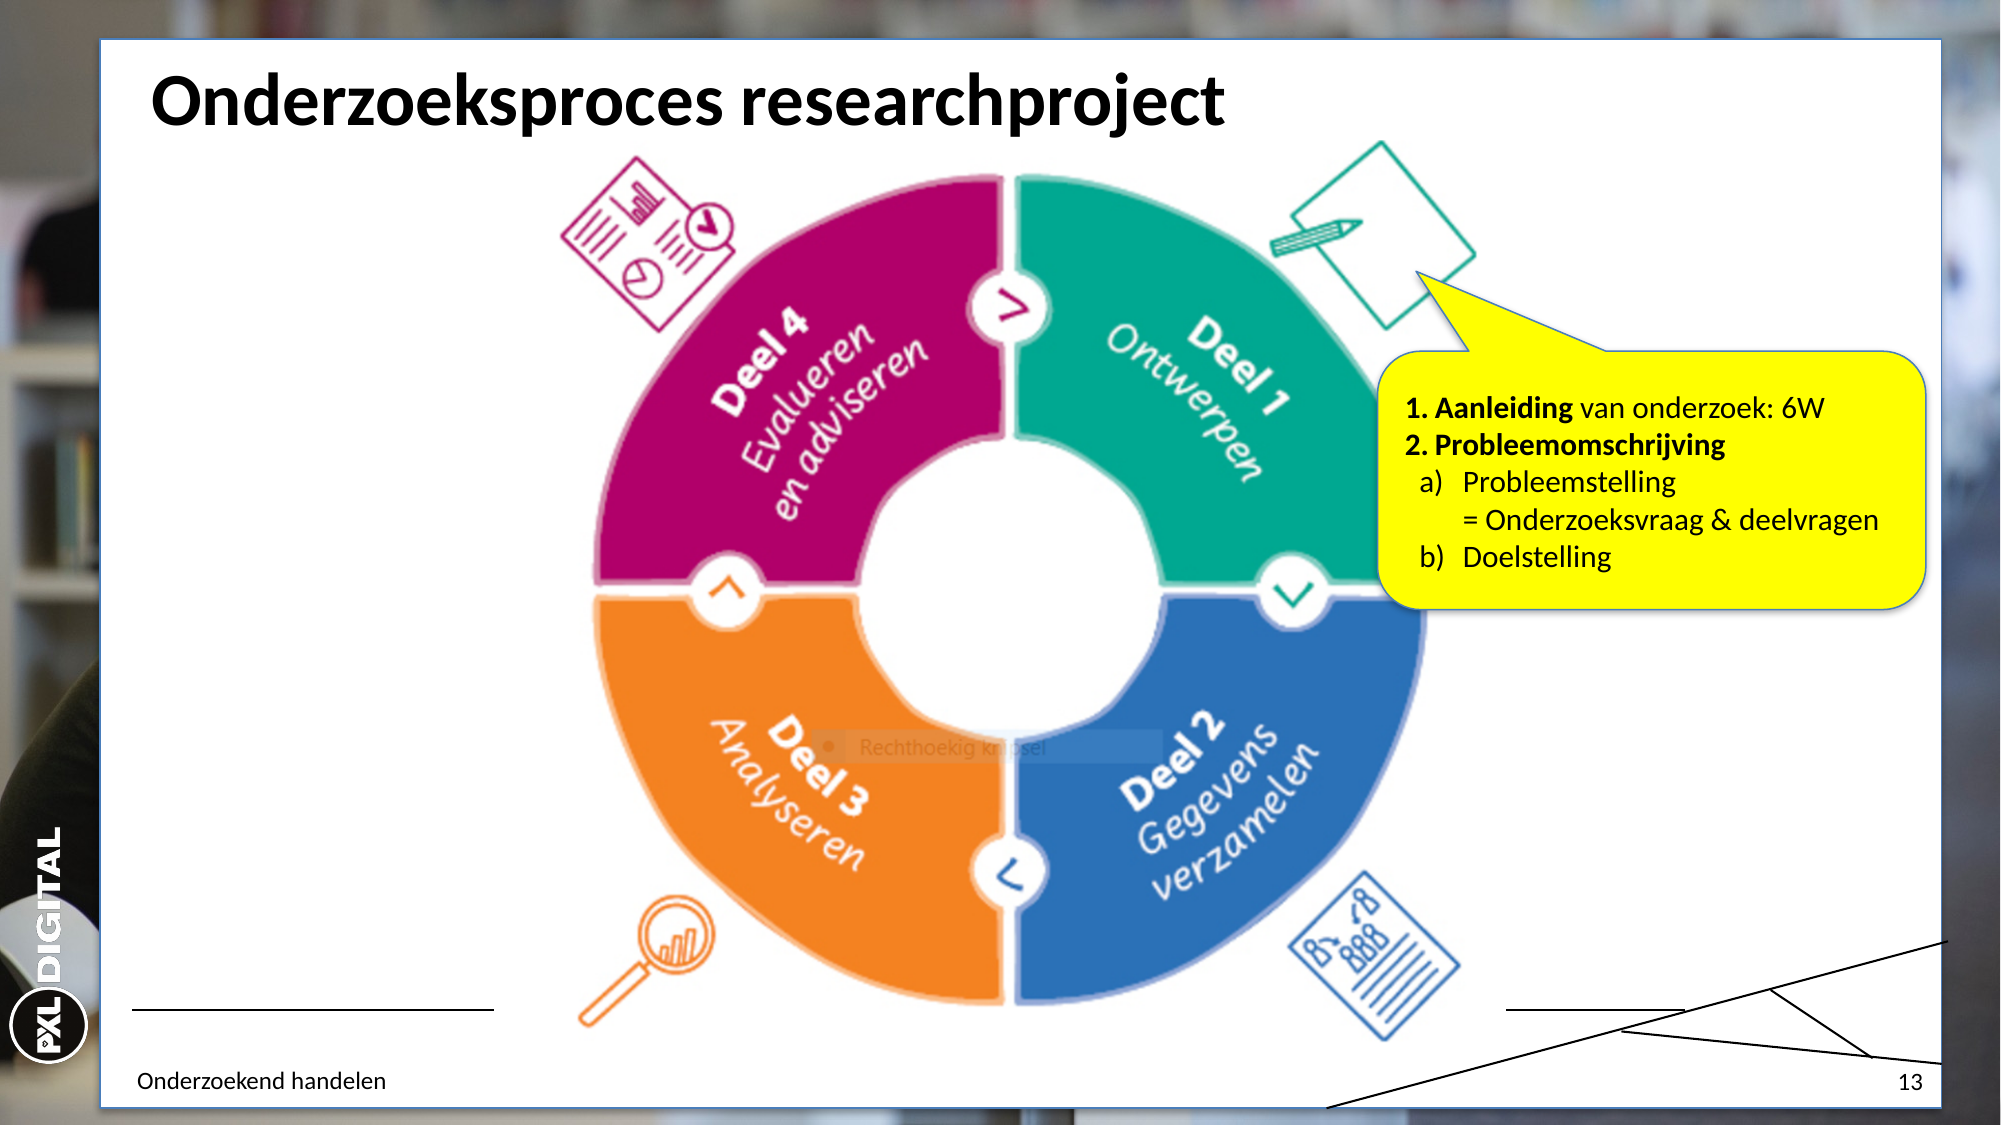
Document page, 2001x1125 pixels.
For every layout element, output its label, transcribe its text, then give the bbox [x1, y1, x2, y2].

text_box Aanleiding van onderzoek: 6W Probleemomschrijving Probleemstelling = Onderzoeksvraag & deelvragen Doelstelling [1511, 310, 1927, 611]
picture [0, 0, 2001, 1125]
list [494, 139, 1506, 1043]
title Onderzoeksproces researchproject [136, 45, 1900, 147]
